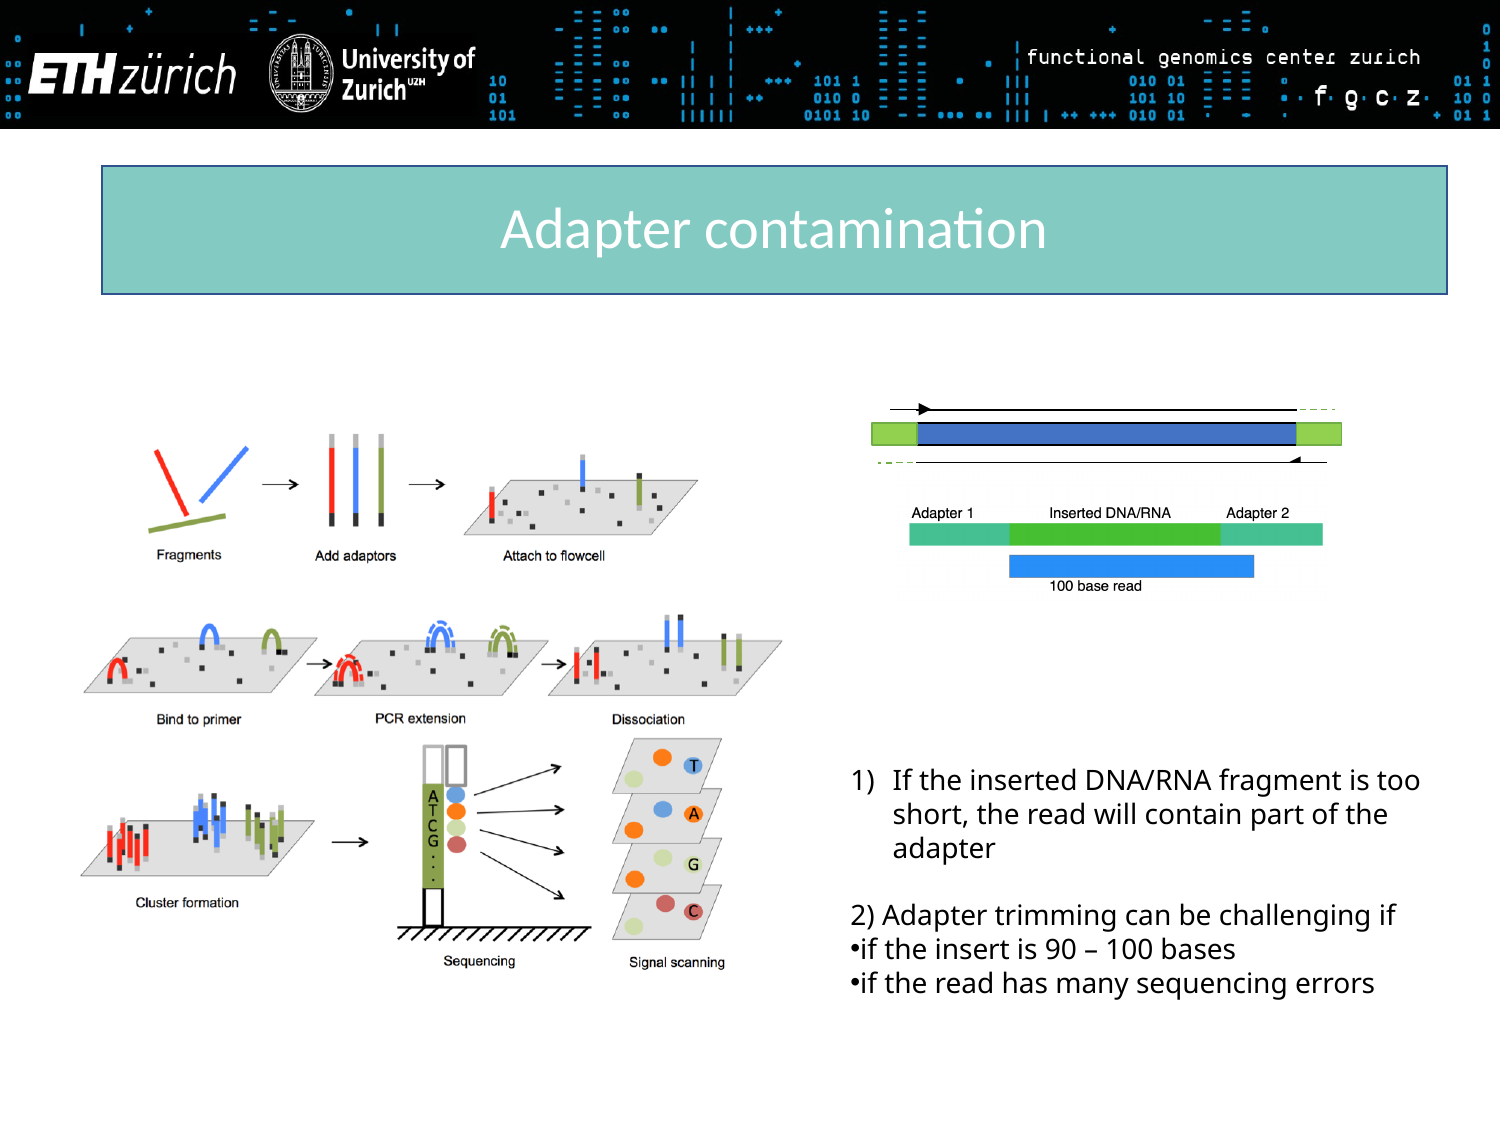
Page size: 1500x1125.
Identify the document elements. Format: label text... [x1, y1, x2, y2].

picture [35, 410, 1330, 993]
text_box [1296, 423, 1342, 446]
text_box Adapter contamination [101, 165, 1448, 295]
text_box If the inserted DNA/RNA fragment is too short, the read will contain part of the adapter 2) Adapter trimming can be challenging if if the insert is 90 – 100 bases if the read has many sequencing errors [835, 755, 1447, 1007]
text_box [1142, 423, 1296, 446]
picture [0, 0, 1500, 129]
